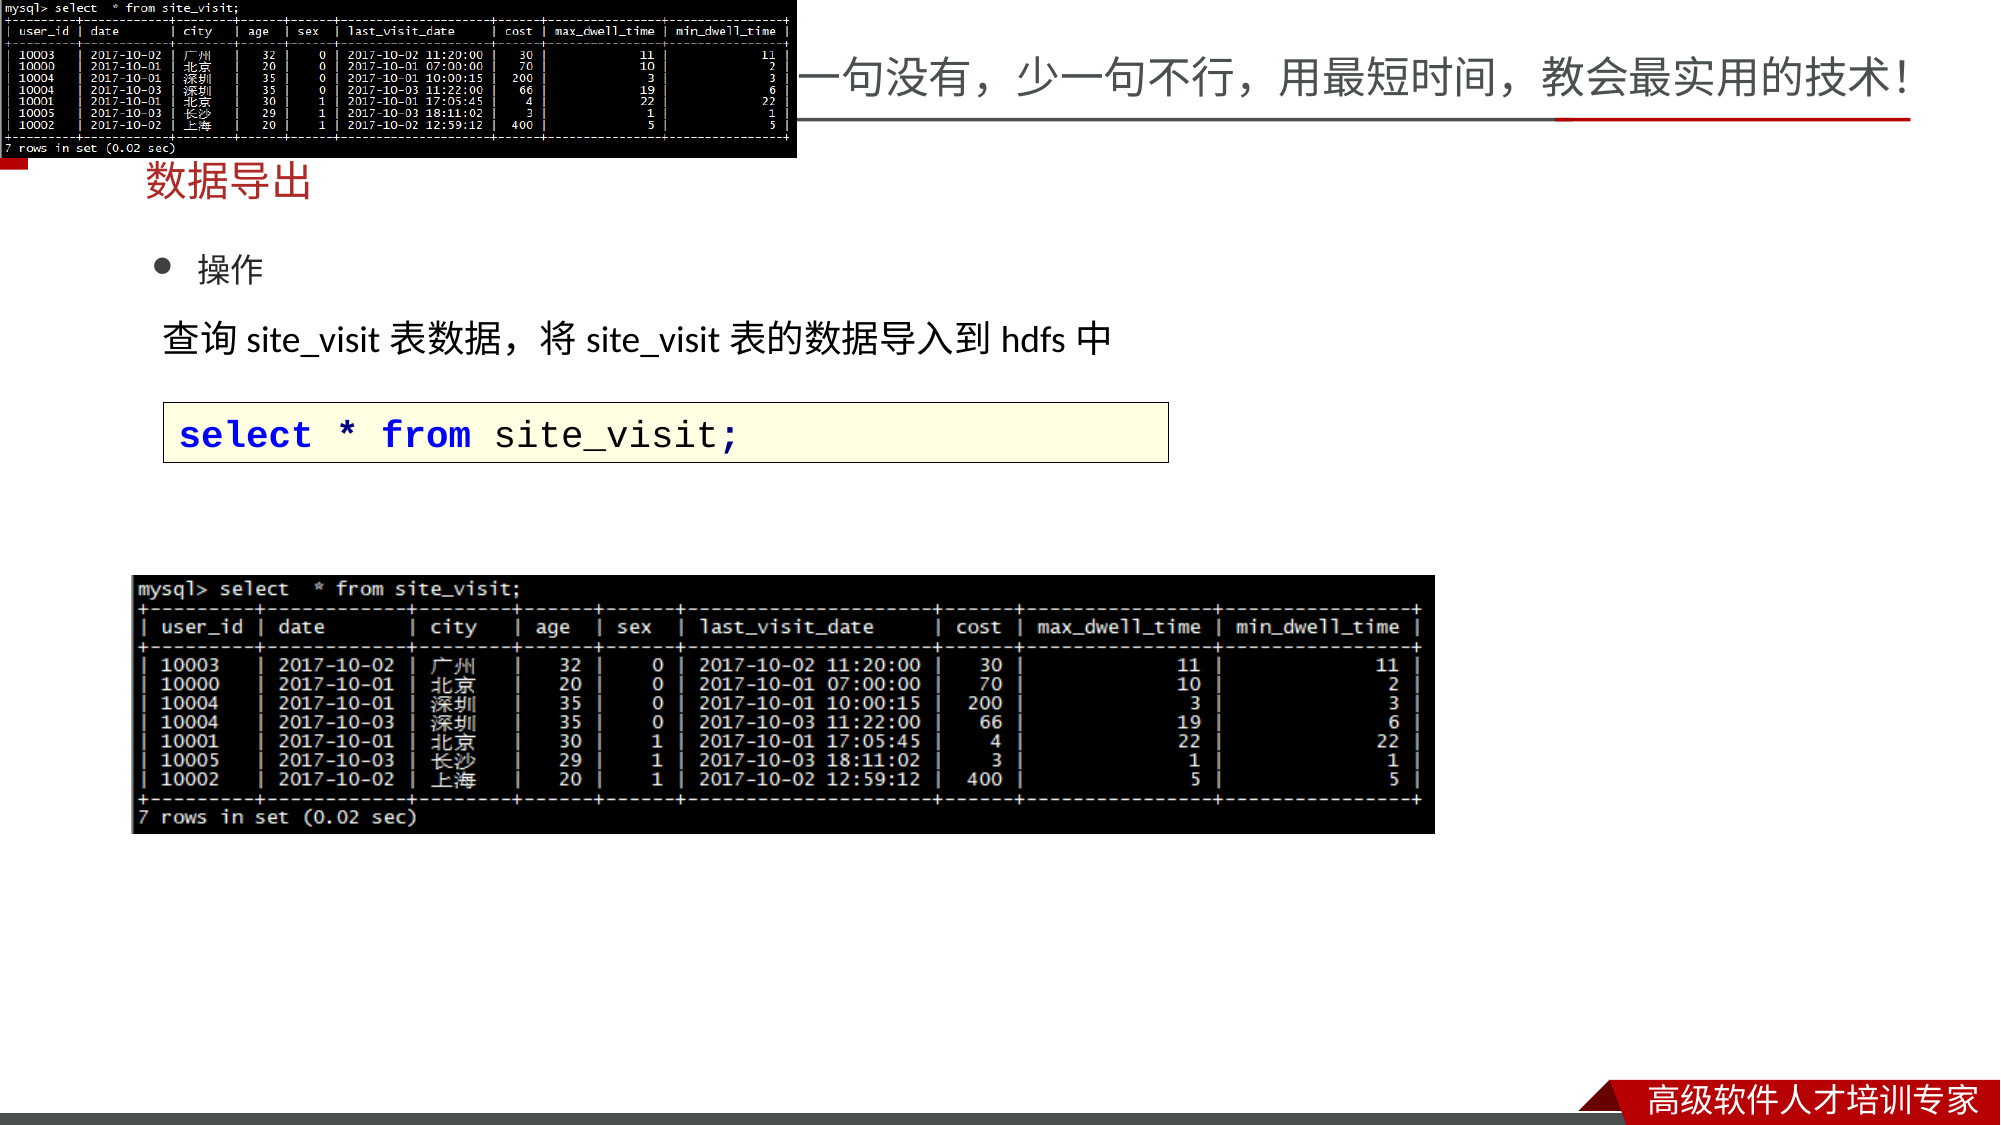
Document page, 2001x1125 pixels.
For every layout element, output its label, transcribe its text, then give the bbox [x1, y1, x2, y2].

text_box 操作 [137, 222, 1869, 297]
picture [130, 575, 1435, 835]
title 数据导出 [131, 137, 1747, 223]
picture [0, 0, 798, 158]
text_box 查询site_visit表数据，将site_visit表的数据导入到hdfs中 [147, 307, 1154, 367]
text_box select * from site_visit; [163, 402, 1169, 463]
